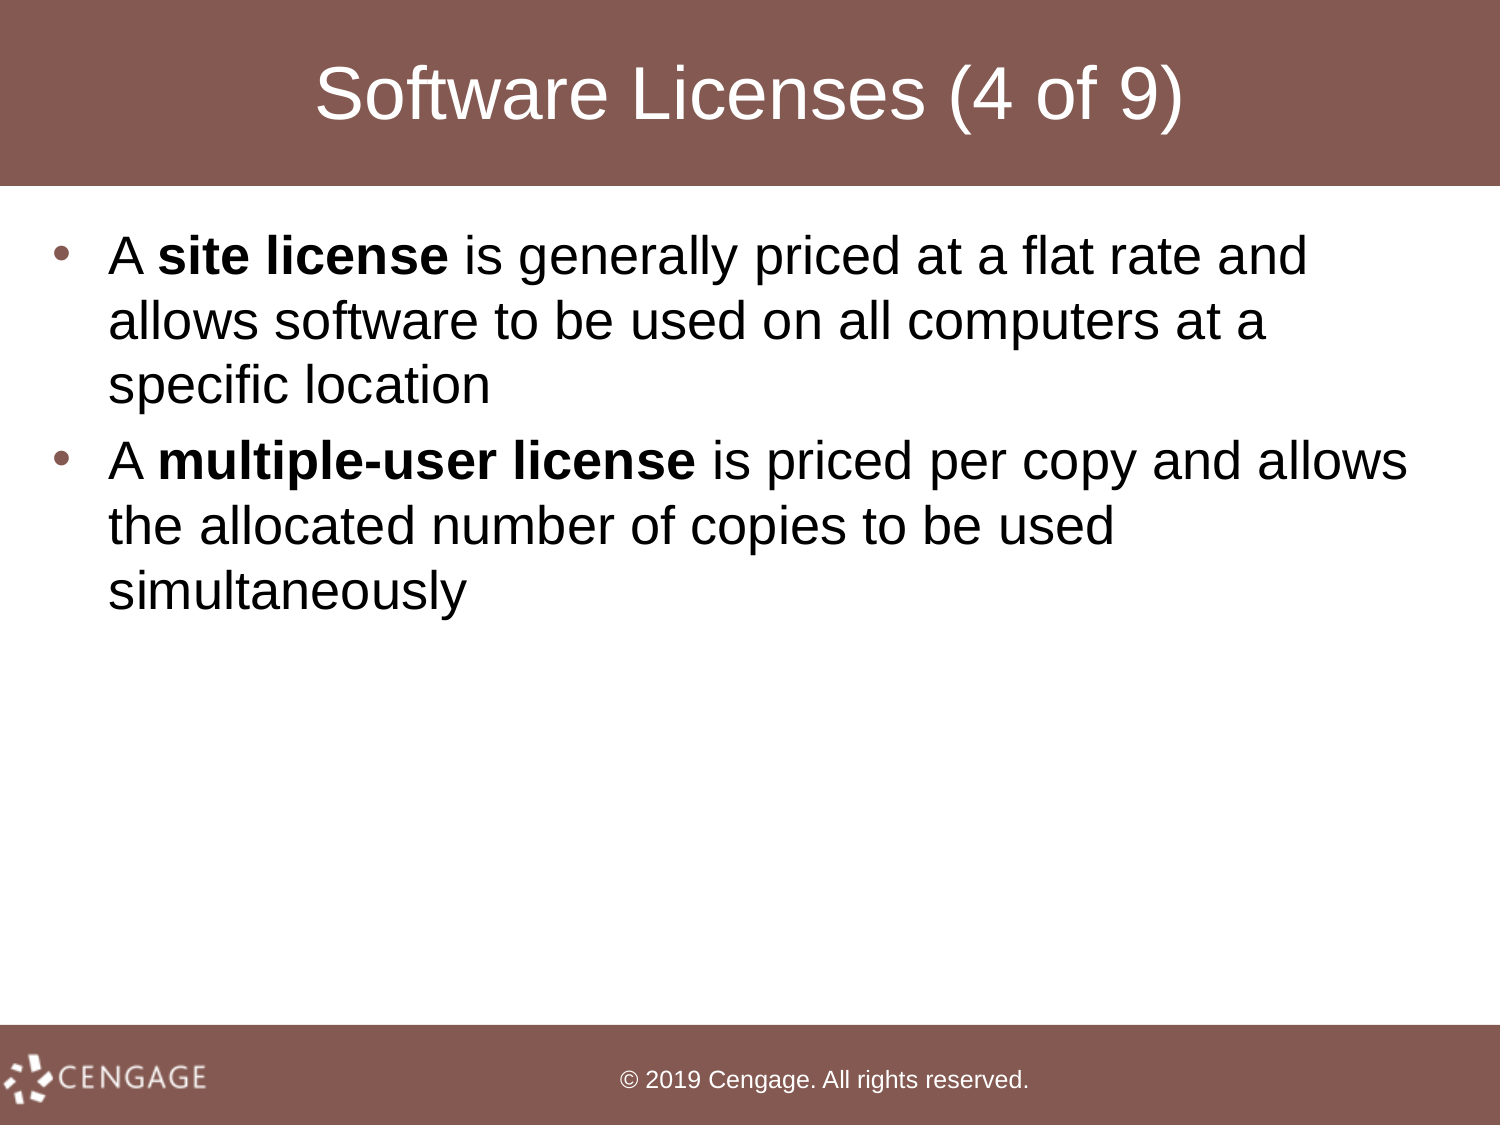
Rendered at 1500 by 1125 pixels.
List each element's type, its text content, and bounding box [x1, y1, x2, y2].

list A site license is generally priced at a flat rate and allows software to be used on all computers at a specific location A multiple-user license is priced per copy and allows the allocated number of copies to be used simultaneously [37, 212, 1475, 1005]
title Software Licenses (4 of 9) [75, 4, 1425, 175]
picture [0, 1051, 211, 1106]
